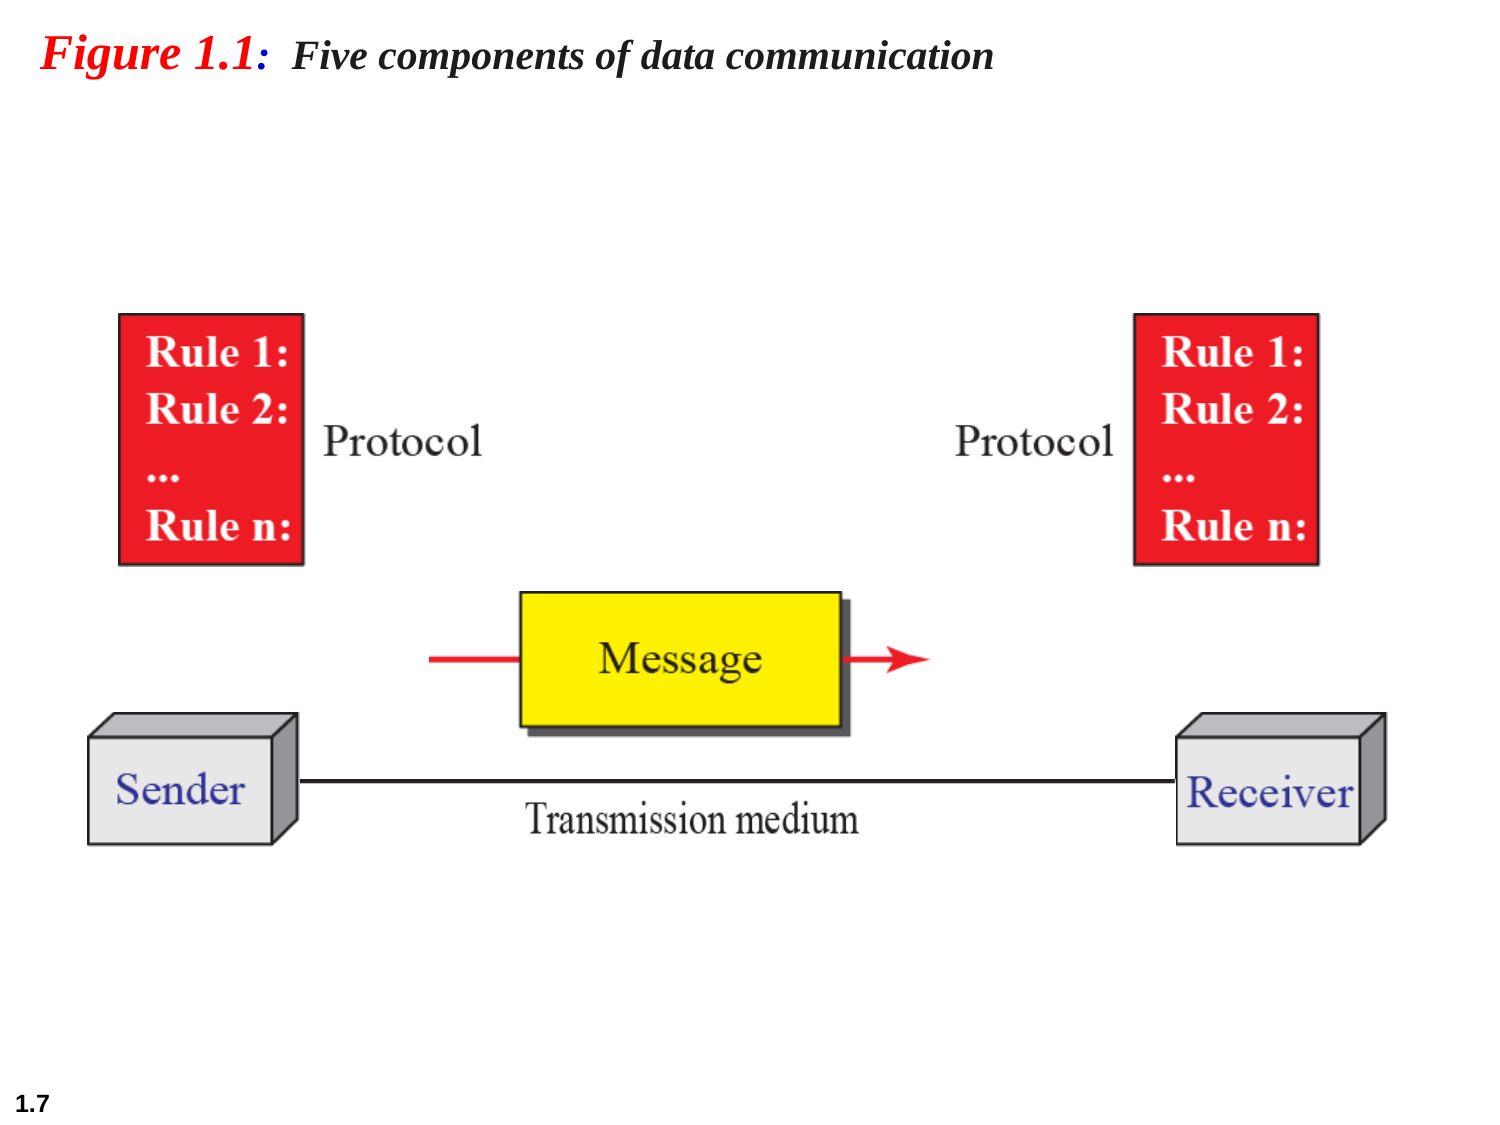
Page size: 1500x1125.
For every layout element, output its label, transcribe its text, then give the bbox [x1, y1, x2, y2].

picture [87, 712, 1388, 851]
picture [955, 313, 1321, 567]
picture [118, 313, 483, 567]
text_box 1.‹#› [0, 1049, 313, 1125]
picture [429, 591, 931, 738]
text_box Figure 1.1: Five components of data communication [24, 12, 1500, 88]
